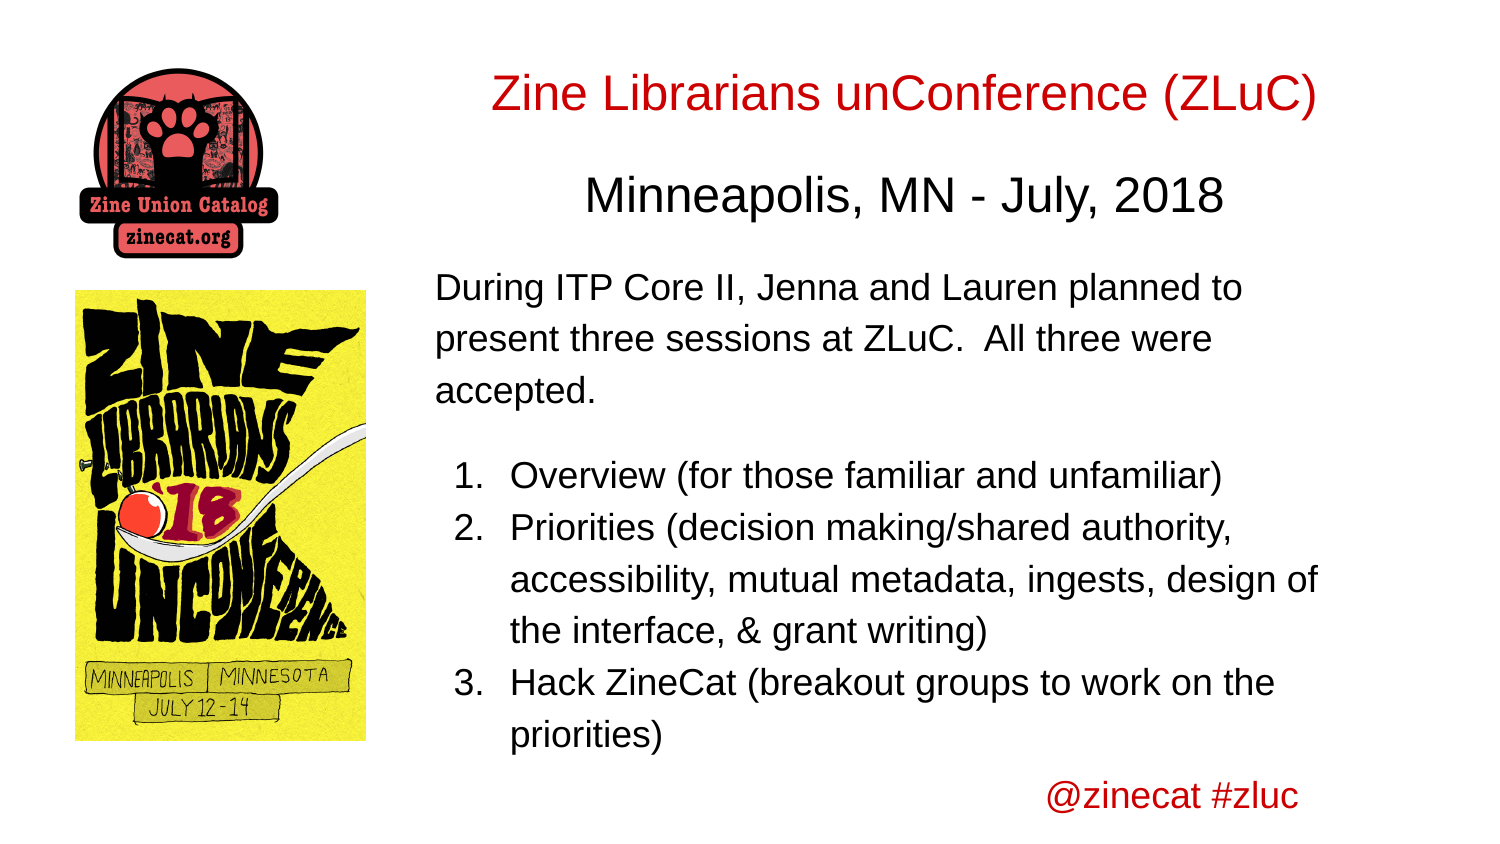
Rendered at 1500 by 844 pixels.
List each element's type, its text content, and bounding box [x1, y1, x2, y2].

title @zinecat #zluc [1029, 749, 1449, 826]
list Zine Librarians unConference (ZLuC) Minneapolis, MN - July, 2018 During ITP Core II, Jenna and Lauren planned to present three sessions at ZLuC. All three were accepted. Overview (for those familiar and unfamiliar) Priorities (decision making/shared authority, accessibility, mutual metadata, ingests, design of the interface, & grant writing) Hack ZineCat (breakout groups to work on the priorities) [419, 36, 1390, 808]
picture [41, 29, 366, 741]
